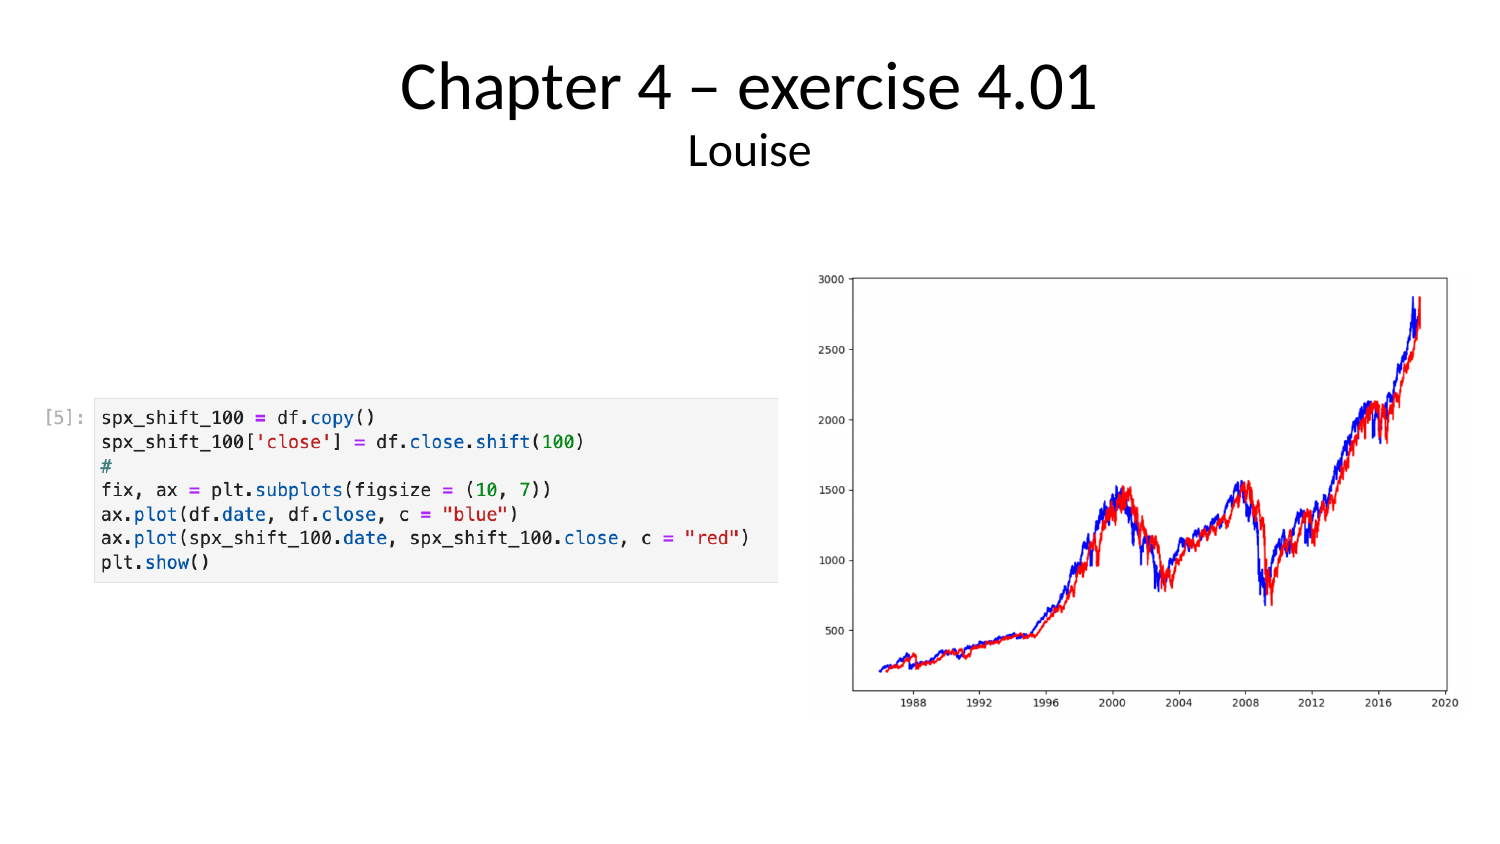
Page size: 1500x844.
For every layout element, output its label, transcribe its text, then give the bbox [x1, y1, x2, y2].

picture [35, 389, 779, 595]
picture [808, 269, 1470, 716]
title Chapter 4 – exercise 4.01 Louise [103, 44, 1397, 208]
